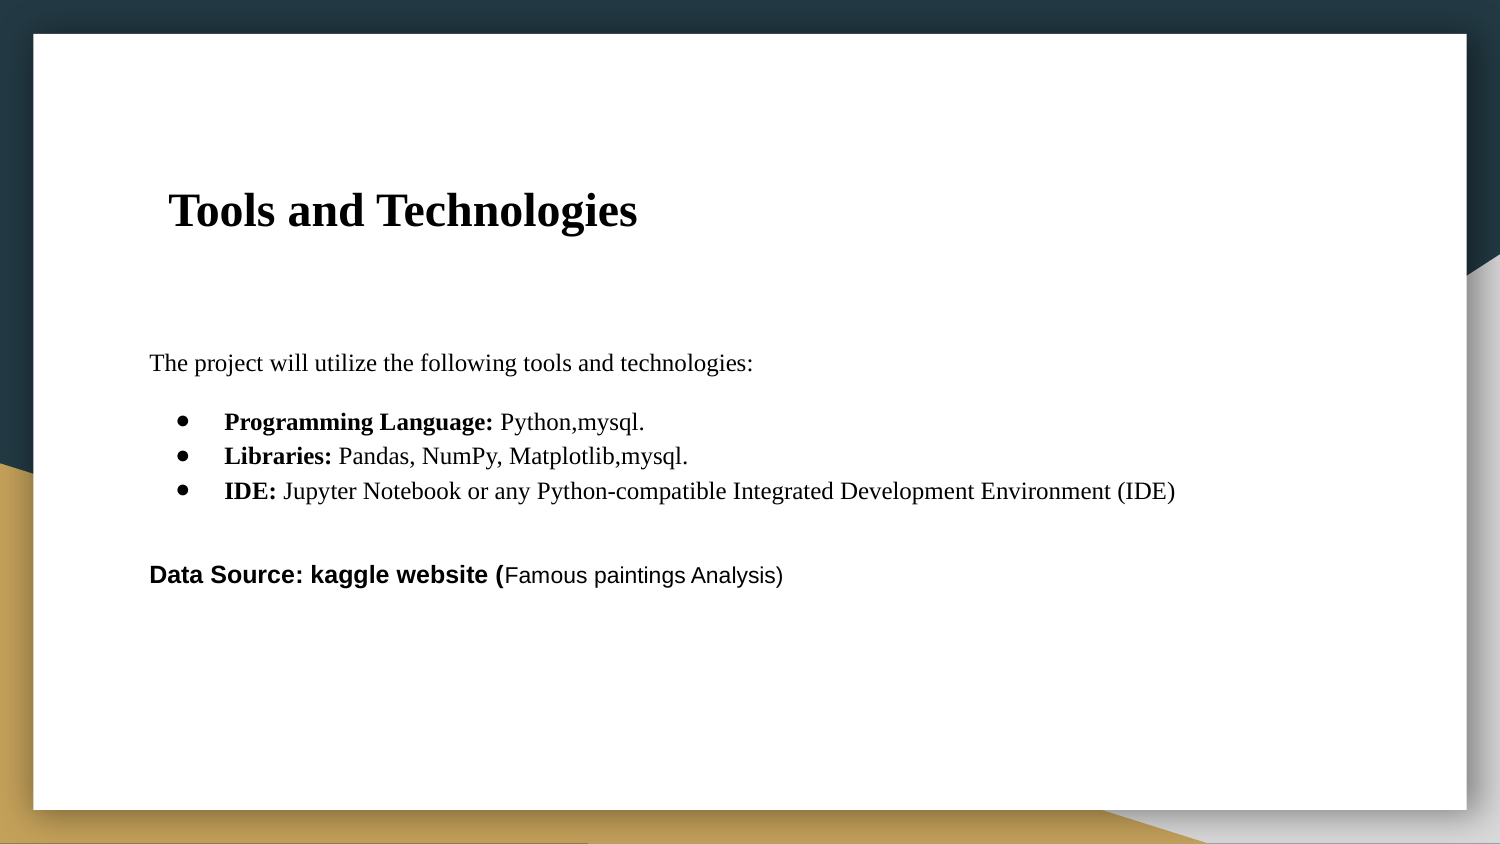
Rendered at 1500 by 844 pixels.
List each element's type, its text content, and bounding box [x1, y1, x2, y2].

title Tools and Technologies [134, 138, 1366, 296]
list The project will utilize the following tools and technologies: Programming Language: Python,mysql. Libraries: Pandas, NumPy, Matplotlib,mysql. IDE: Jupyter Notebook or any Python-compatible Integrated Development Environment (IDE) Data Source: kaggle website (Famous paintings Analysis) [134, 326, 1366, 729]
